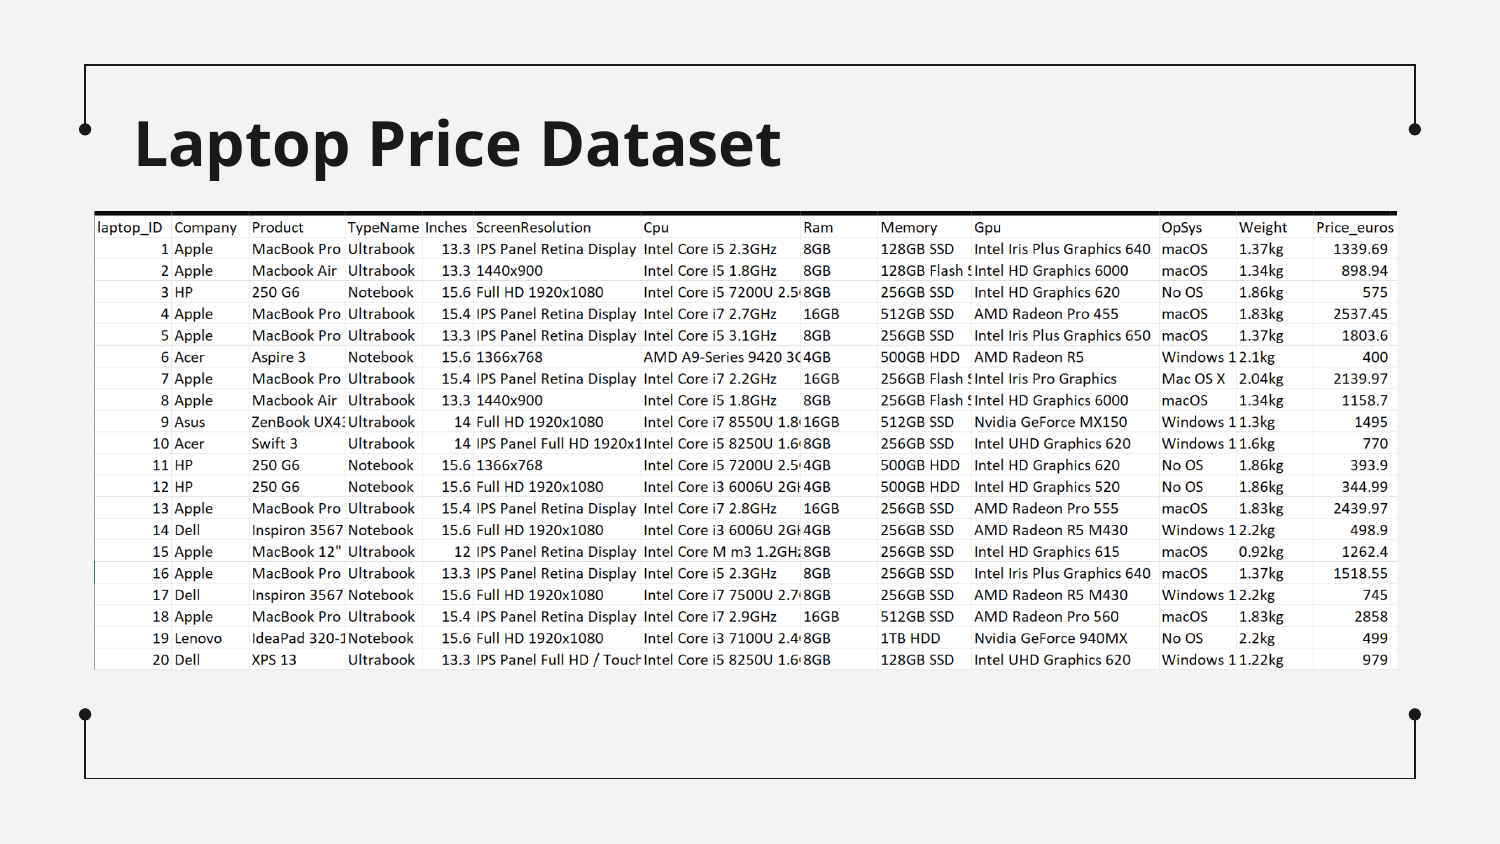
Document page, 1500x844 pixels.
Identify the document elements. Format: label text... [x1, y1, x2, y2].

title Laptop Price Dataset [118, 88, 1383, 183]
picture [94, 211, 1397, 670]
